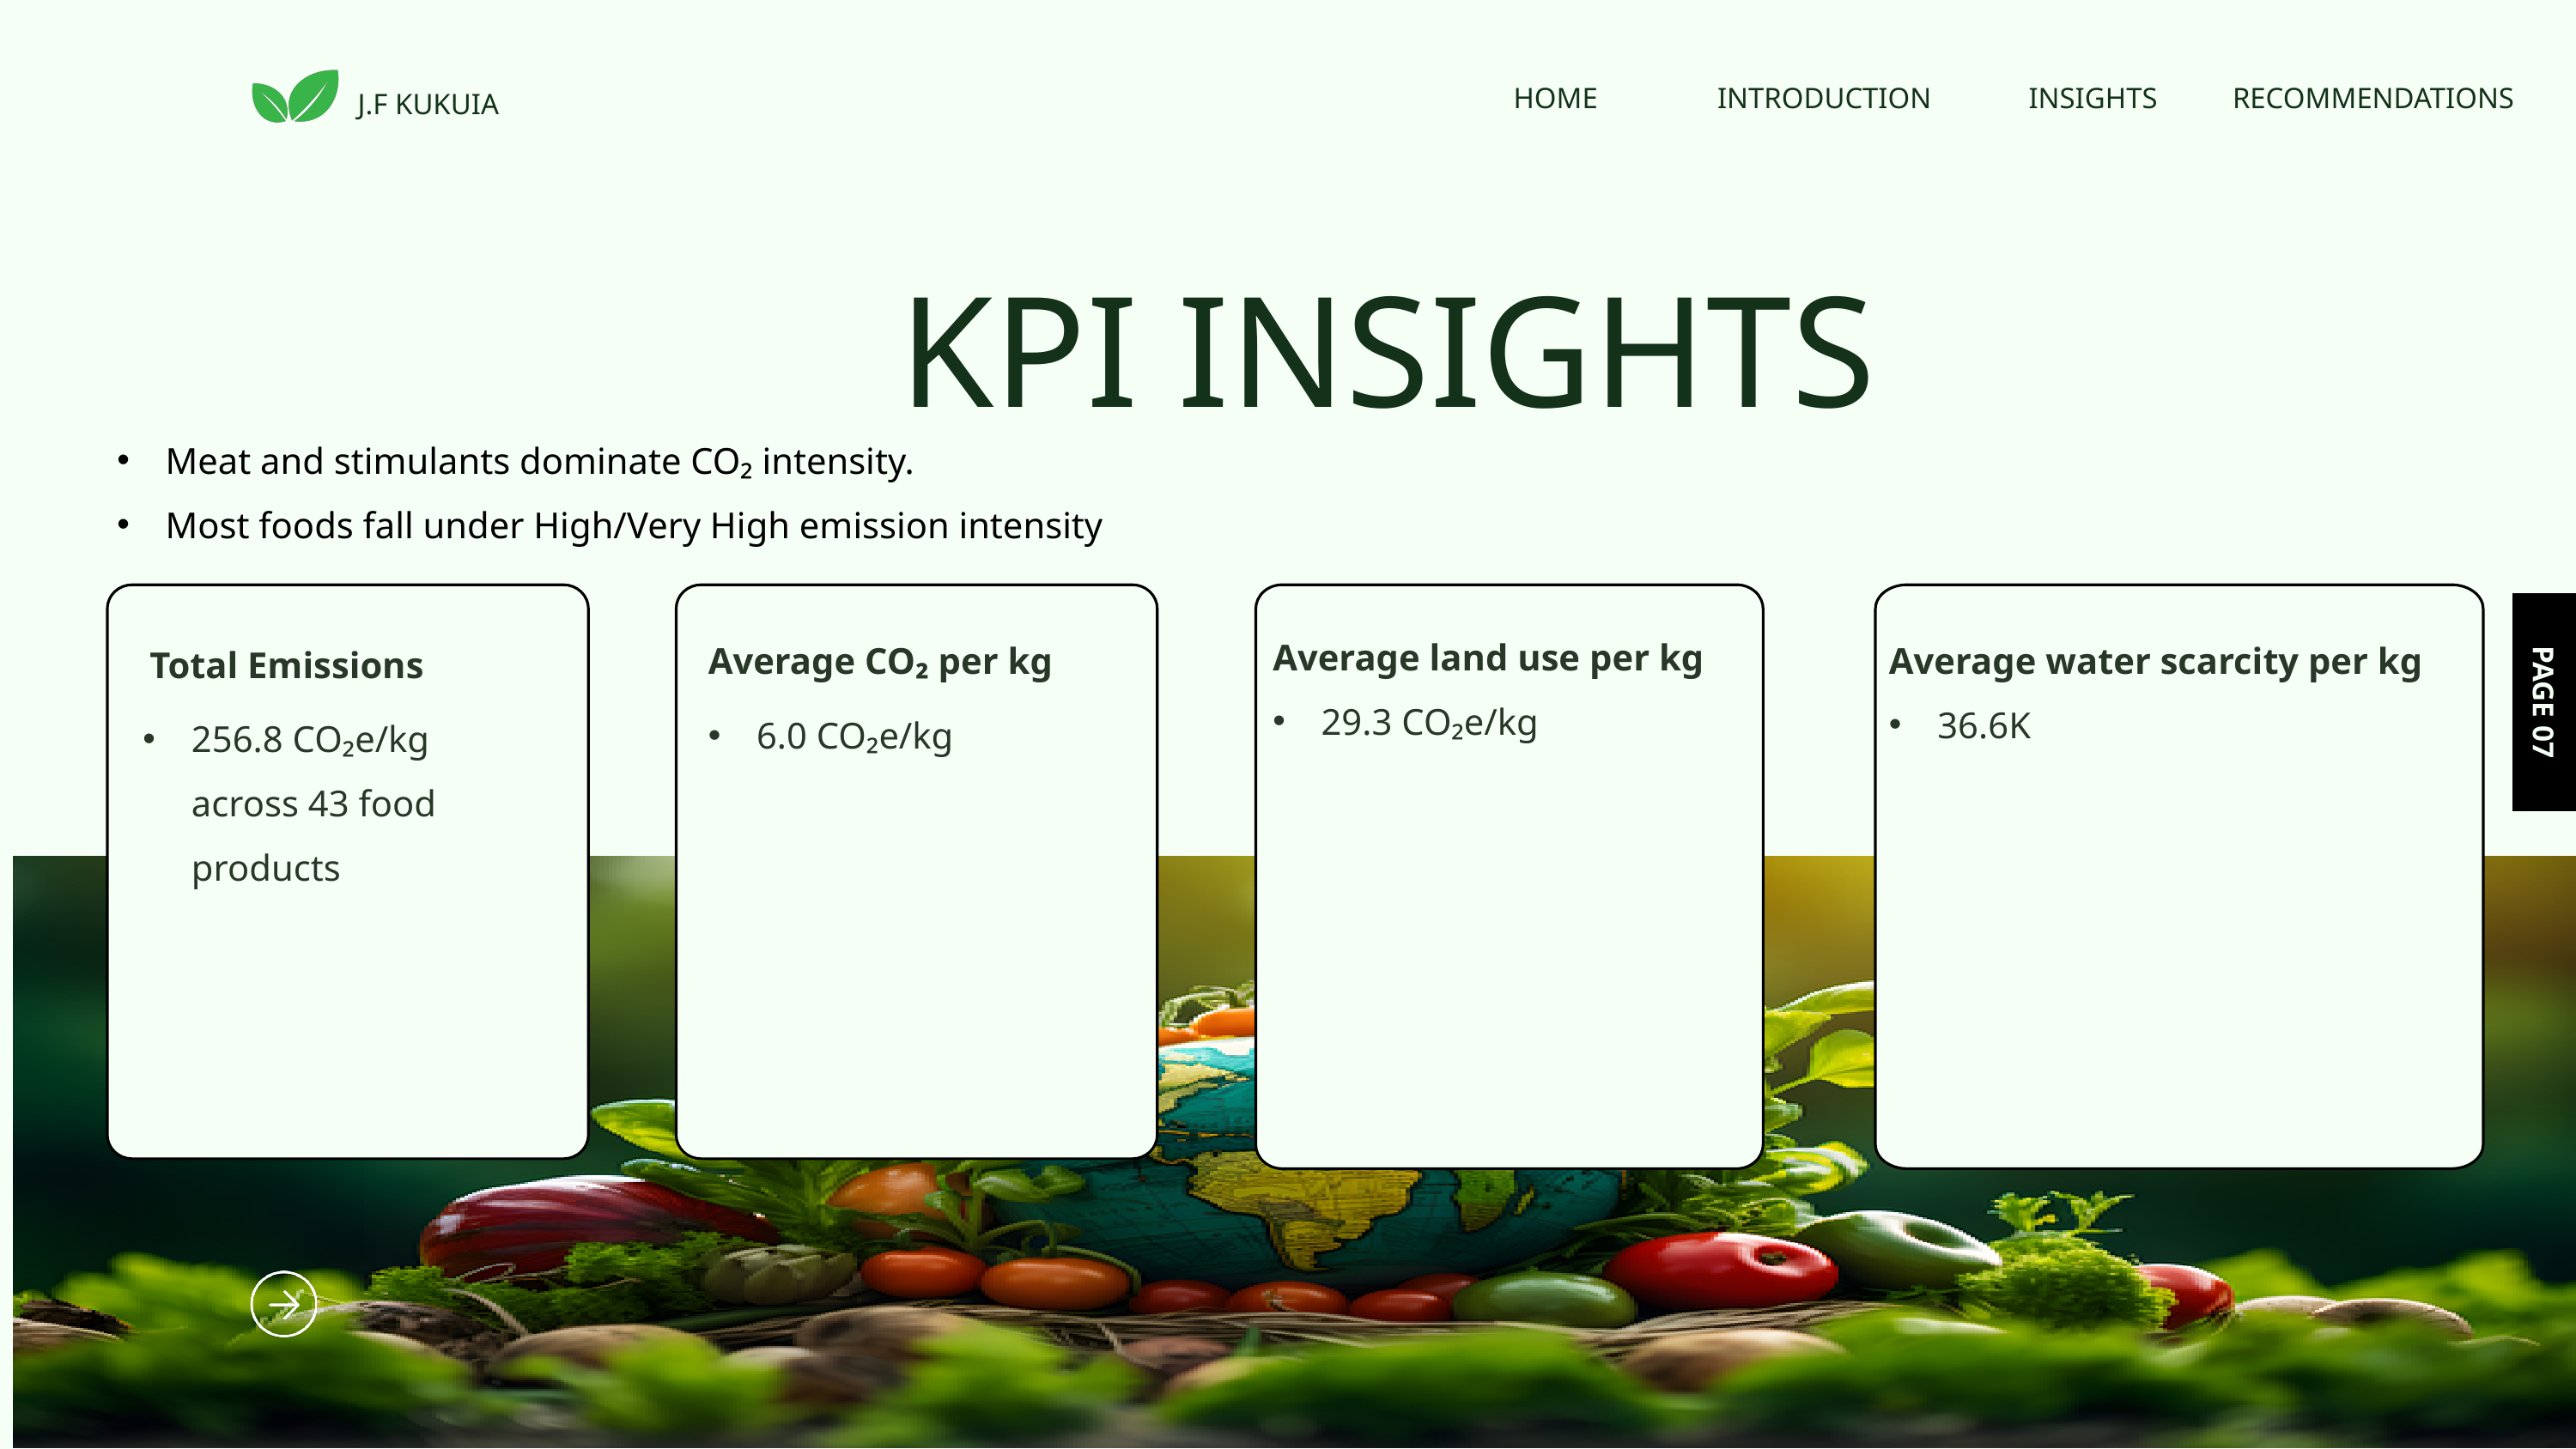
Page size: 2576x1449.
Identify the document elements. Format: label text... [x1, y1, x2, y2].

text_box [250, 69, 341, 124]
text_box 6.0 CO₂e/kg [1162, 692, 1167, 757]
text_box RECOMMENDATIONS [2233, 74, 2550, 114]
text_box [1874, 560, 2484, 1169]
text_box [2512, 593, 2576, 811]
text_box HOME [1513, 74, 1643, 114]
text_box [106, 584, 589, 1160]
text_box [676, 584, 1157, 1160]
text_box Meat and stimulants dominate CO₂ intensity. Most foods fall under High/Very High emission intensity [104, 410, 2483, 553]
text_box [1255, 584, 1764, 1169]
text_box KPI INSIGHTS [671, 223, 2104, 410]
text_box INSIGHTS [2028, 74, 2233, 114]
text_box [12, 854, 2576, 1449]
text_box INTRODUCTION [1717, 74, 1959, 114]
text_box J.F KUKUIA [357, 80, 628, 120]
